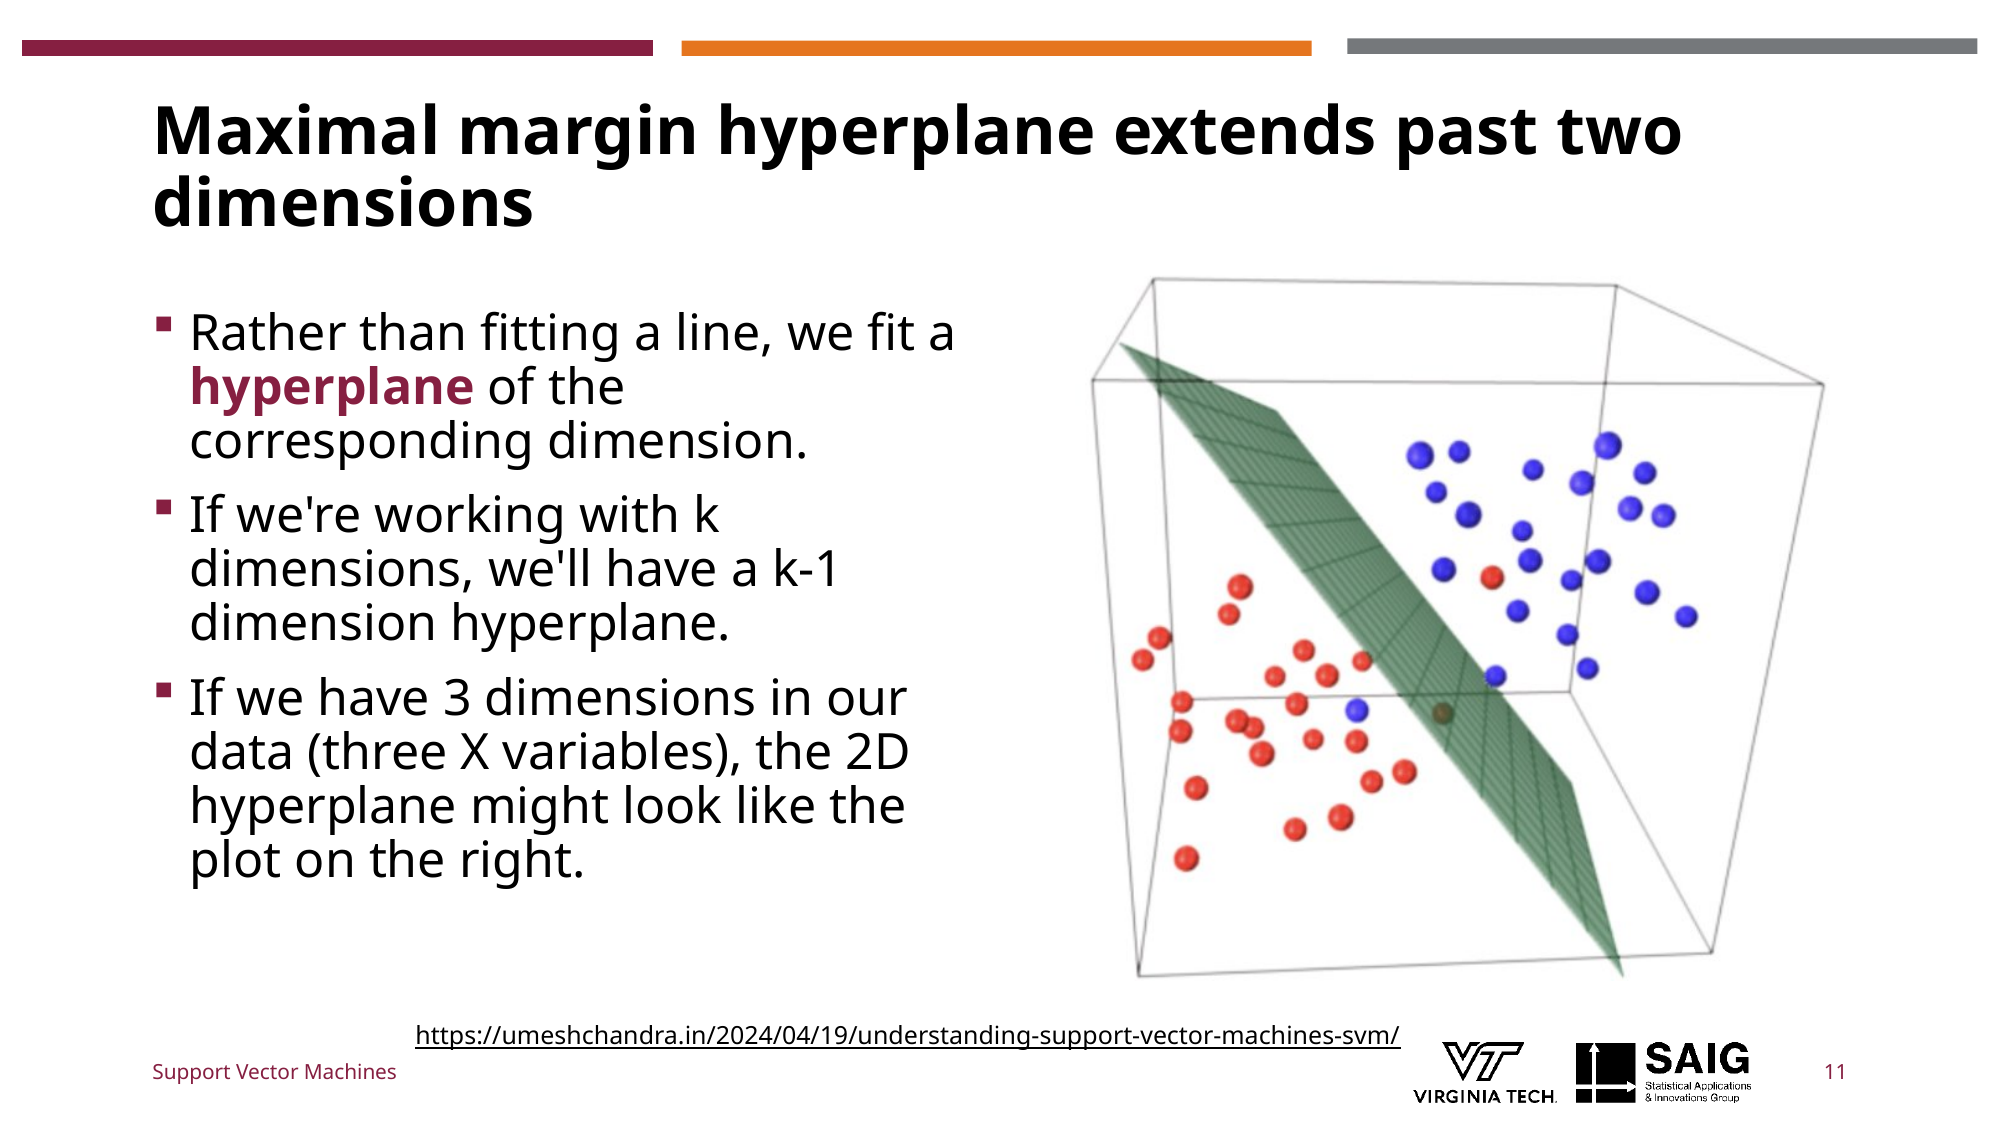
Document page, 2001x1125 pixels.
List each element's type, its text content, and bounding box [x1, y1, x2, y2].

footer Support Vector Machines [137, 1042, 813, 1103]
title Maximal margin hyperplane extends past two dimensions [137, 59, 1863, 278]
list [1035, 266, 1839, 981]
text_box https://umeshchandra.in/2024/04/19/understanding-support-vector-machines-svm/ [400, 1012, 1631, 1062]
slide_number 11 [1412, 1042, 1863, 1103]
list Rather than fitting a line, we fit a hyperplane of the corresponding dimension. If we're working with k dimensions, we'll have a k-1 dimension hyperplane. If we have 3 dimensions in our data (three X variables), the 2D hyperplane might look like the plot on the right. [137, 299, 988, 1014]
